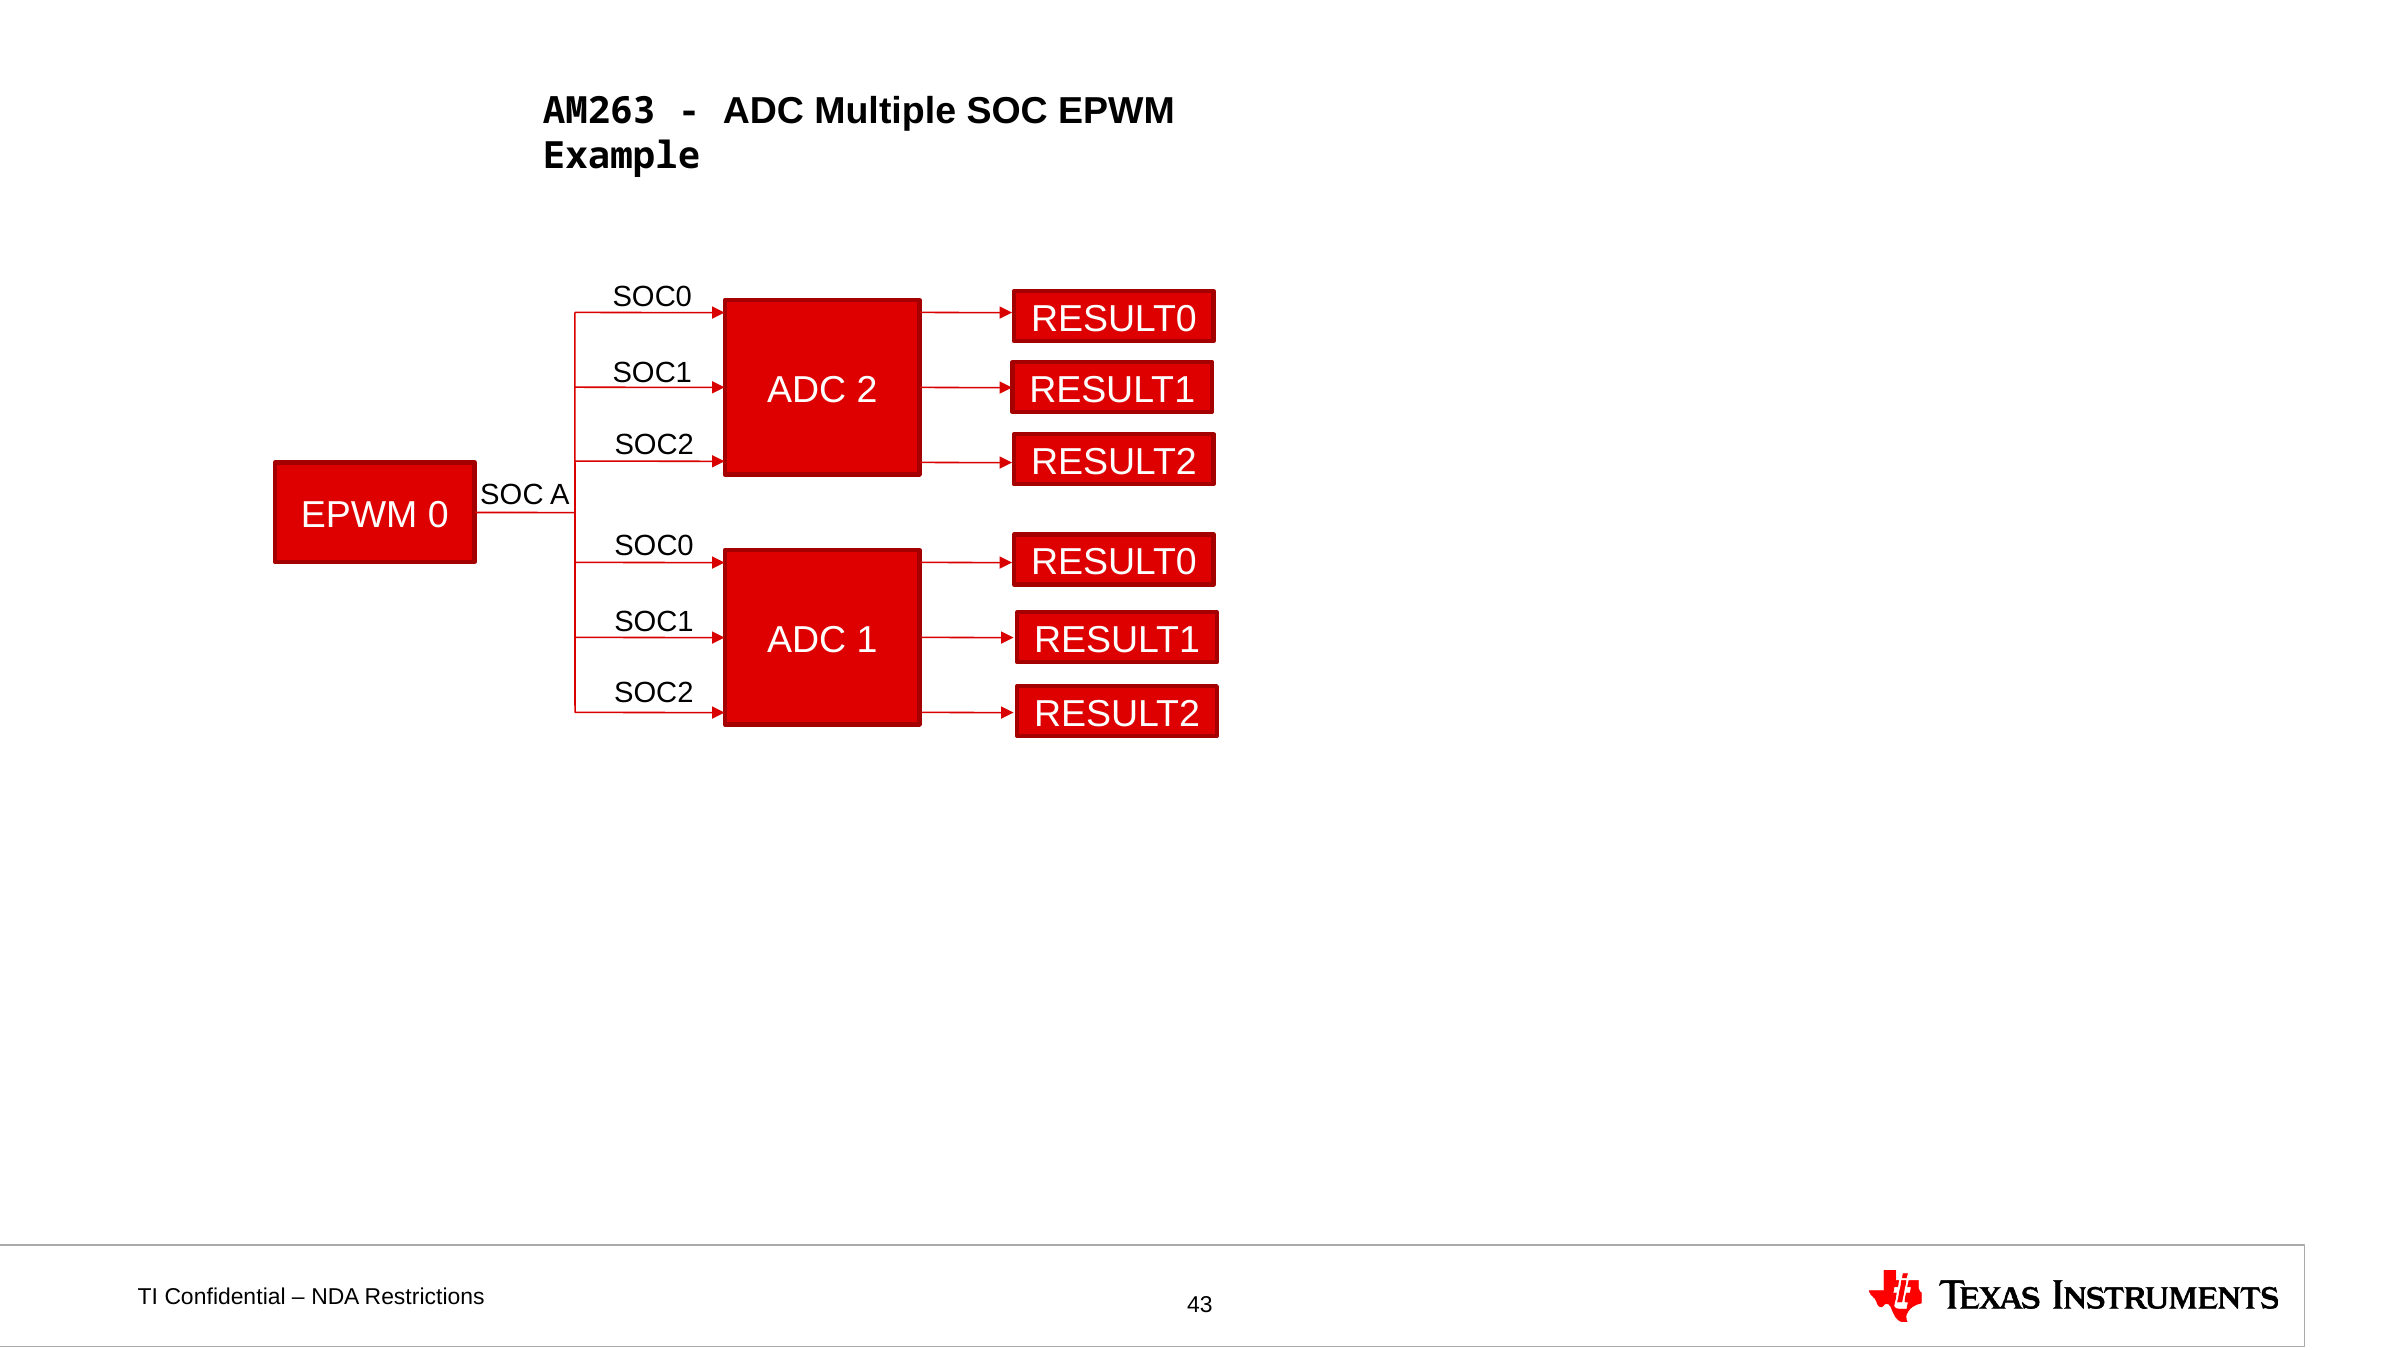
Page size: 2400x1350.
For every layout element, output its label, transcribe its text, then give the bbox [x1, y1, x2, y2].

text_box RESULT1 [1010, 360, 1214, 414]
text_box [919, 456, 1012, 469]
text_box RESULT2 [1015, 684, 1219, 738]
text_box SOC0 [591, 564, 709, 568]
text_box [574, 631, 725, 644]
text_box RESULT0 [1012, 289, 1216, 343]
text_box 43 [920, 1279, 1480, 1320]
text_box [919, 306, 1012, 319]
text_box [921, 706, 1014, 719]
text_box SOC0 [589, 314, 707, 320]
text_box ADC 2 [723, 298, 922, 477]
text_box SOC0 [589, 269, 707, 311]
text_box RESULT2 [1012, 432, 1216, 486]
text_box [574, 306, 725, 319]
text_box [921, 631, 1014, 644]
text_box SOC1 [591, 594, 709, 636]
text_box SOC2 [591, 417, 709, 460]
text_box SOC2 [591, 666, 709, 711]
text_box EPWM 0 [273, 460, 477, 564]
text_box RESULT0 [1012, 532, 1216, 587]
text_box SOC A [465, 468, 584, 518]
text_box SOC1 [591, 639, 709, 644]
text_box [919, 556, 1012, 569]
text_box SOC1 [589, 389, 707, 396]
text_box SOC1 [589, 346, 707, 386]
text_box [574, 381, 725, 394]
text_box [574, 556, 725, 569]
text_box AM263 - ADC Multiple SOC EPWM Example [528, 78, 1332, 184]
text_box [574, 455, 725, 468]
text_box SOC0 [591, 518, 709, 561]
text_box RESULT1 [1015, 610, 1219, 664]
picture [1869, 1270, 2278, 1322]
text_box SOC2 [591, 462, 709, 467]
text_box [574, 706, 725, 719]
text_box [919, 381, 1010, 394]
text_box ADC 1 [723, 548, 922, 727]
